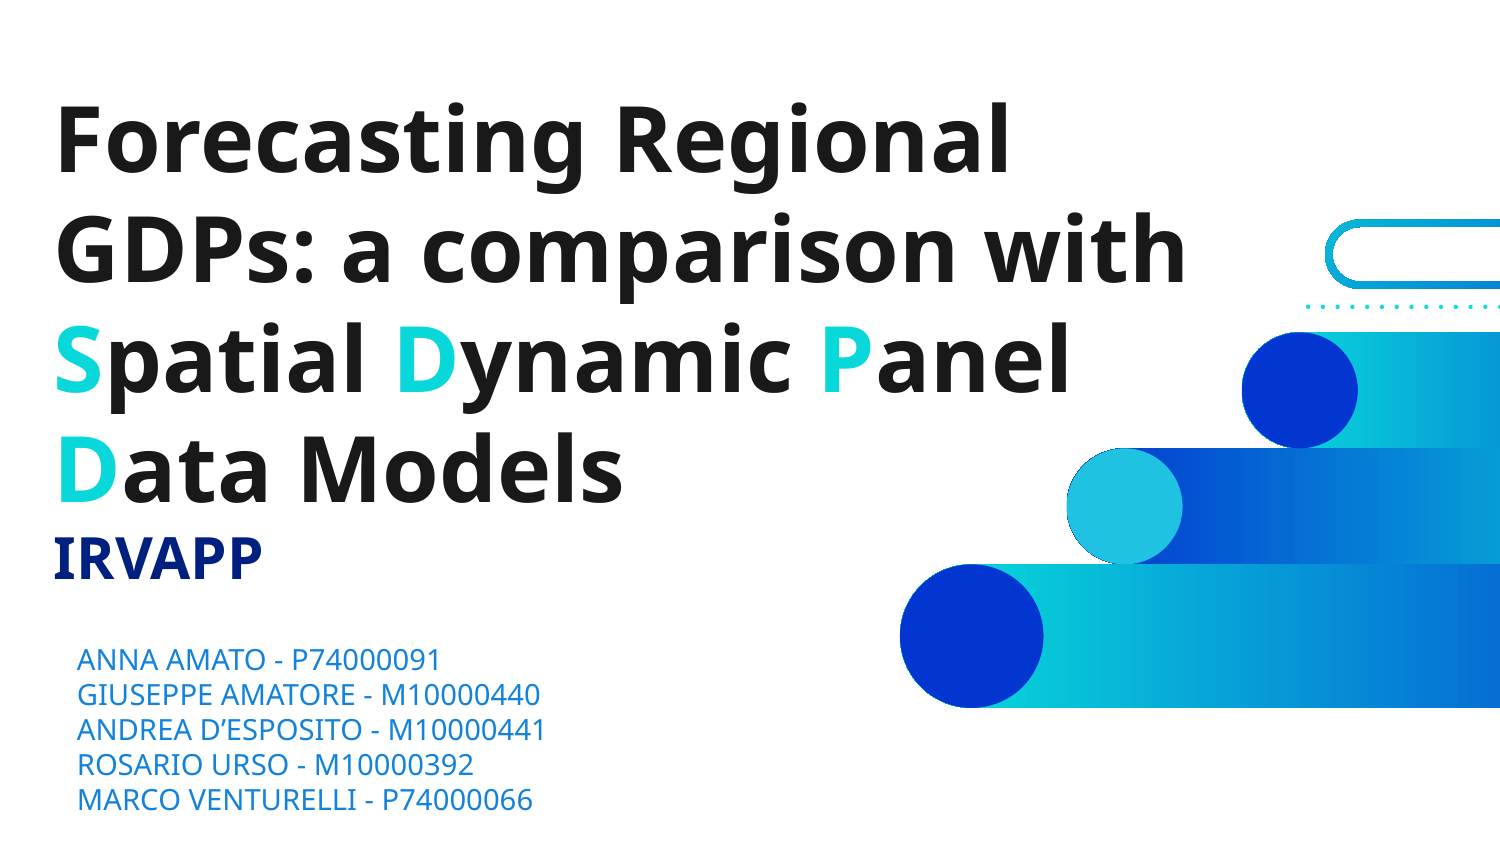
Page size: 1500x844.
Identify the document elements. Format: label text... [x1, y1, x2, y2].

subtitle ANNA AMATO - P74000091 GIUSEPPE AMATORE - M10000440 ANDREA D’ESPOSITO - M10000441 ROSARIO URSO - M10000392 MARCO VENTURELLI - P74000066 [38, 626, 859, 844]
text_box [1066, 448, 1500, 562]
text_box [1241, 332, 1299, 449]
text_box Forecasting Regional GDPs: a comparison with Spatial Dynamic Panel Data Models IRVAPP [38, 73, 1241, 599]
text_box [1304, 61, 1500, 450]
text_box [899, 564, 1500, 709]
